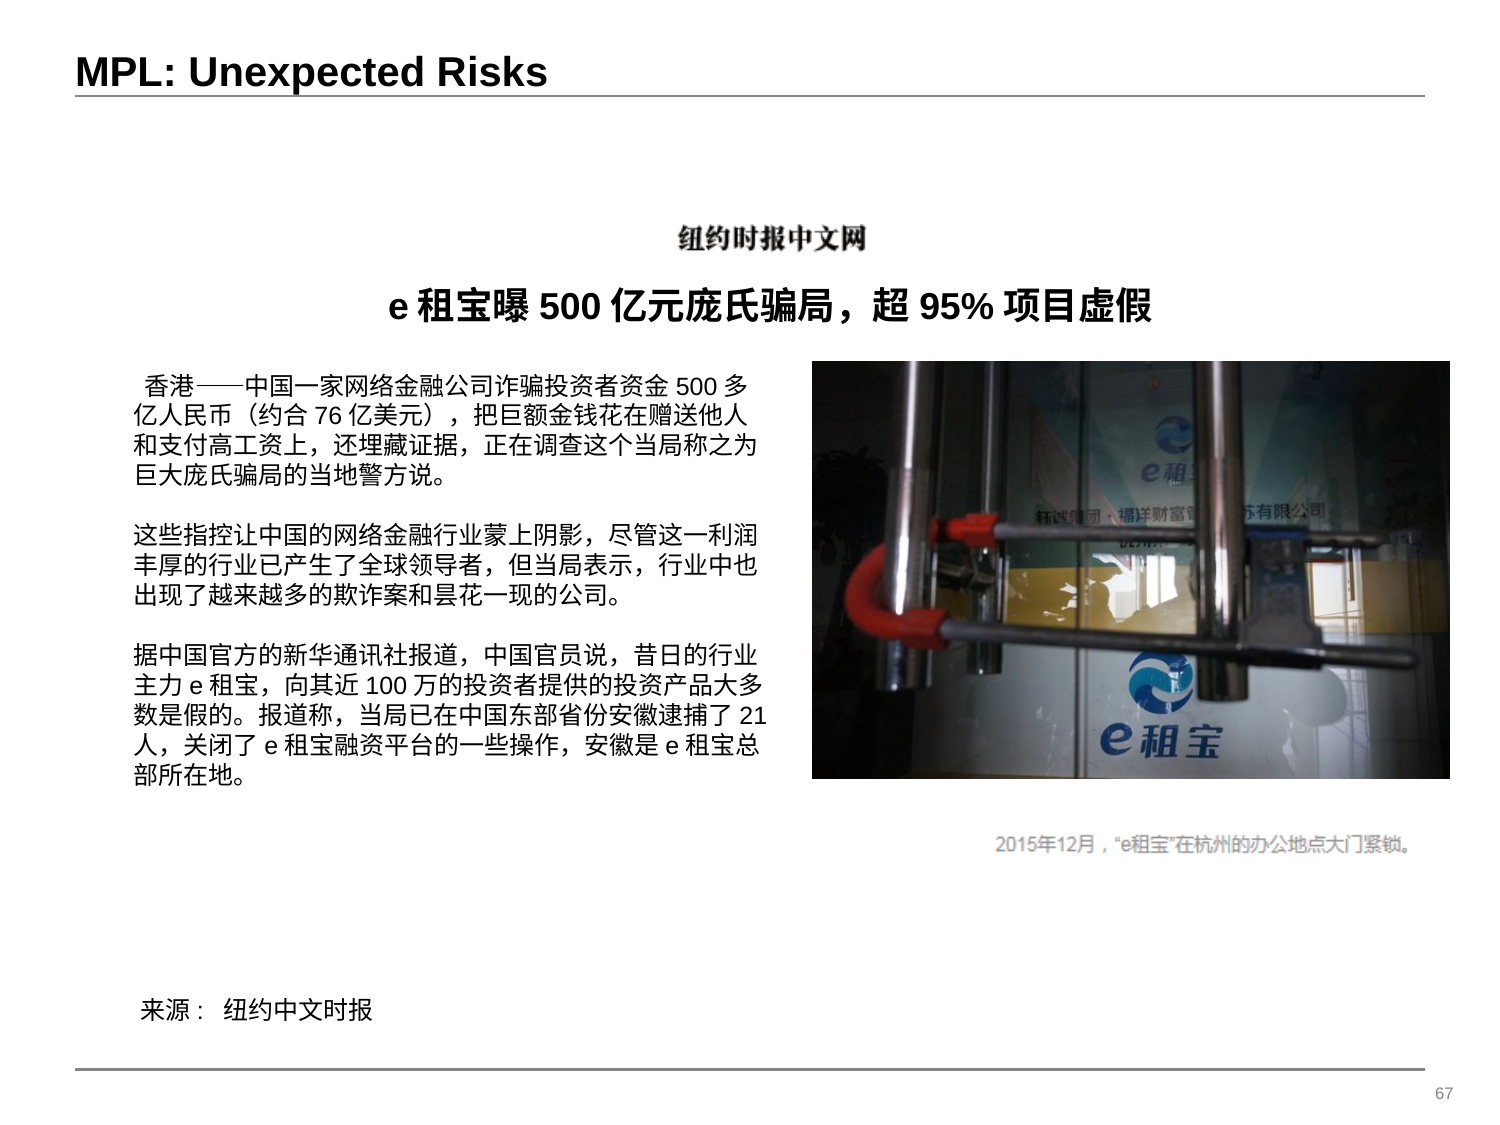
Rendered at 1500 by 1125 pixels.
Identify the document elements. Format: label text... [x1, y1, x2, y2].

picture [987, 824, 1415, 863]
text_box e租宝曝500亿元庞氏骗局，超95%项目虚假 [373, 274, 1168, 335]
title MPL: Unexpected Risks [75, 45, 1424, 96]
picture [671, 212, 870, 257]
text_box 来源: 纽约中文时报 [126, 987, 650, 1033]
picture [812, 361, 1451, 780]
text_box 香港——中国一家网络金融公司诈骗投资者资金500多亿人民币（约合76亿美元），把巨额金钱花在赠送他人和支付高工资上，还埋藏证据，正在调查这个当局称之为巨大庞氏骗局的当地警方说。 这些指控让中国的网络金融行业蒙上阴影，尽管这一利润丰厚的行业已产生了全球领导者，但当局表示，行业中也出现了越来越多的欺诈案和昙花一现的公司。 据中国官方的新华通讯社报道，中国官员说，昔日的行业主力e租宝，向其近100万的投资者提供的投资产品大多数是假的。报道称，当局已在中国东部省份安徽逮捕了21人，关闭了e租宝融资平台的一些操作，安徽是e租宝总部所在地。 [118, 362, 788, 827]
